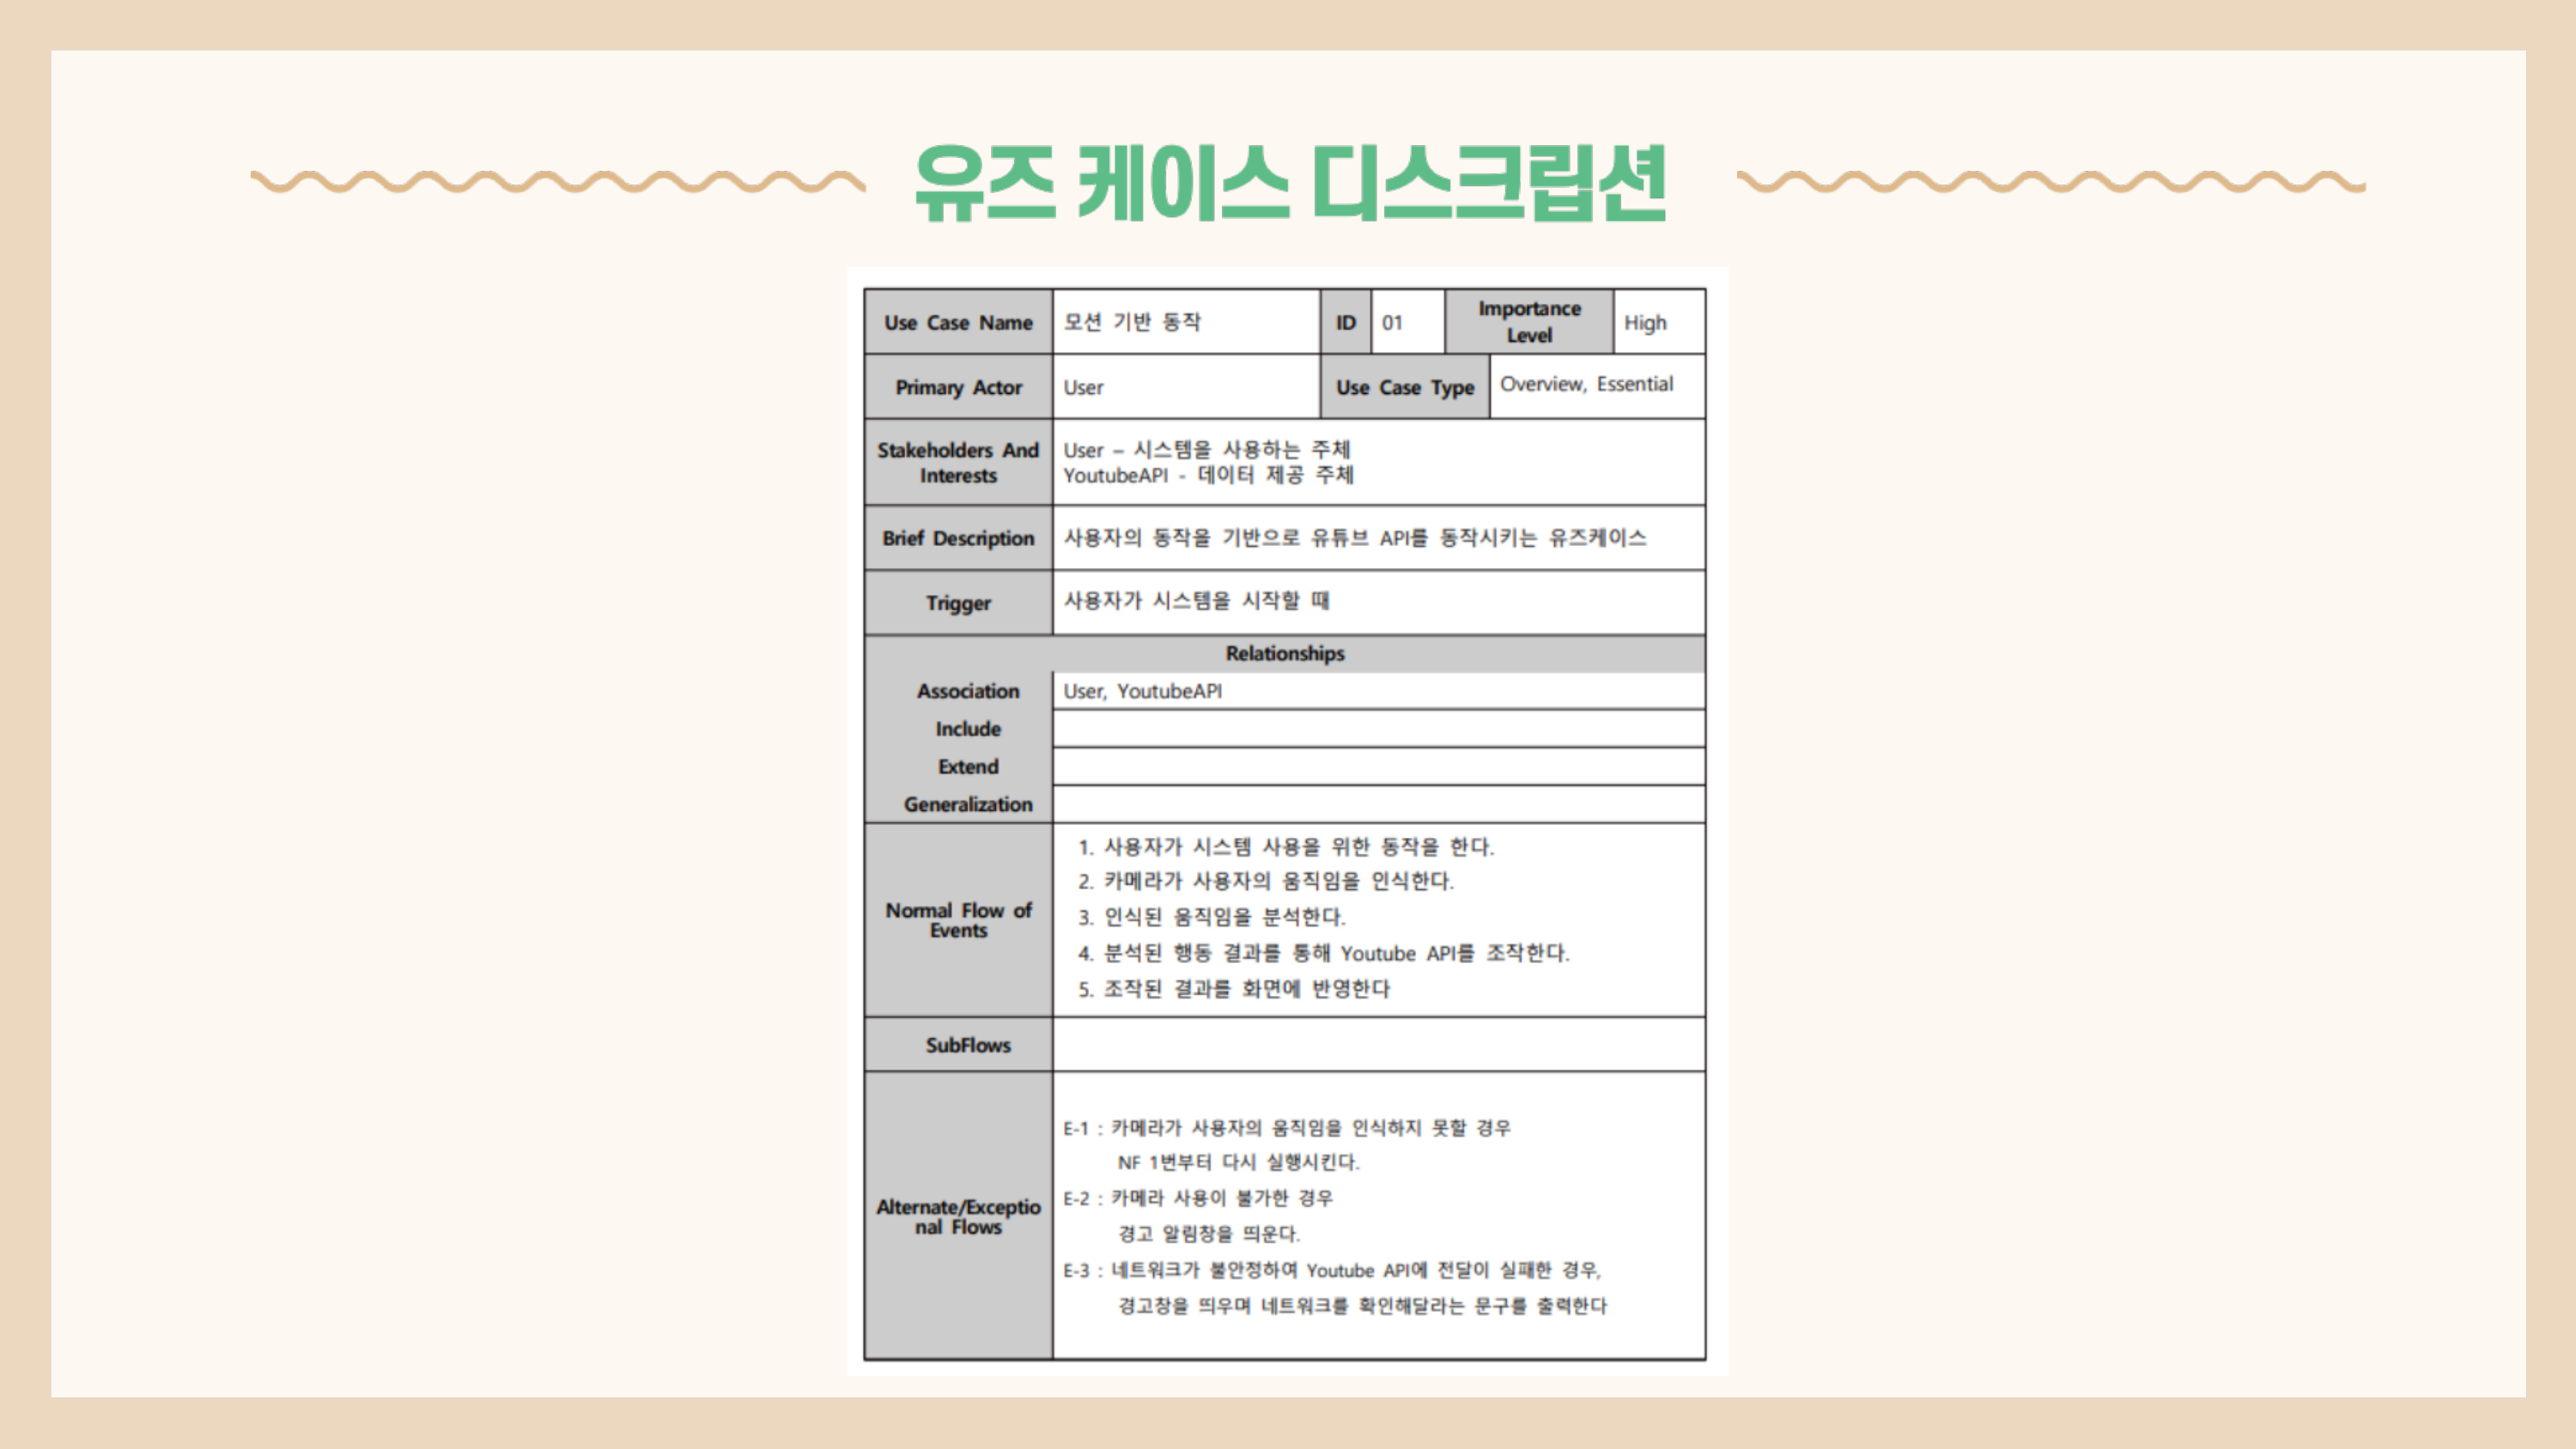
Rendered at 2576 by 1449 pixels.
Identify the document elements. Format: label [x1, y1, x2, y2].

text_box [1737, 170, 2367, 195]
text_box [250, 170, 636, 195]
text_box [847, 267, 1728, 1376]
picture [641, 113, 1710, 276]
text_box [0, 0, 2576, 1449]
